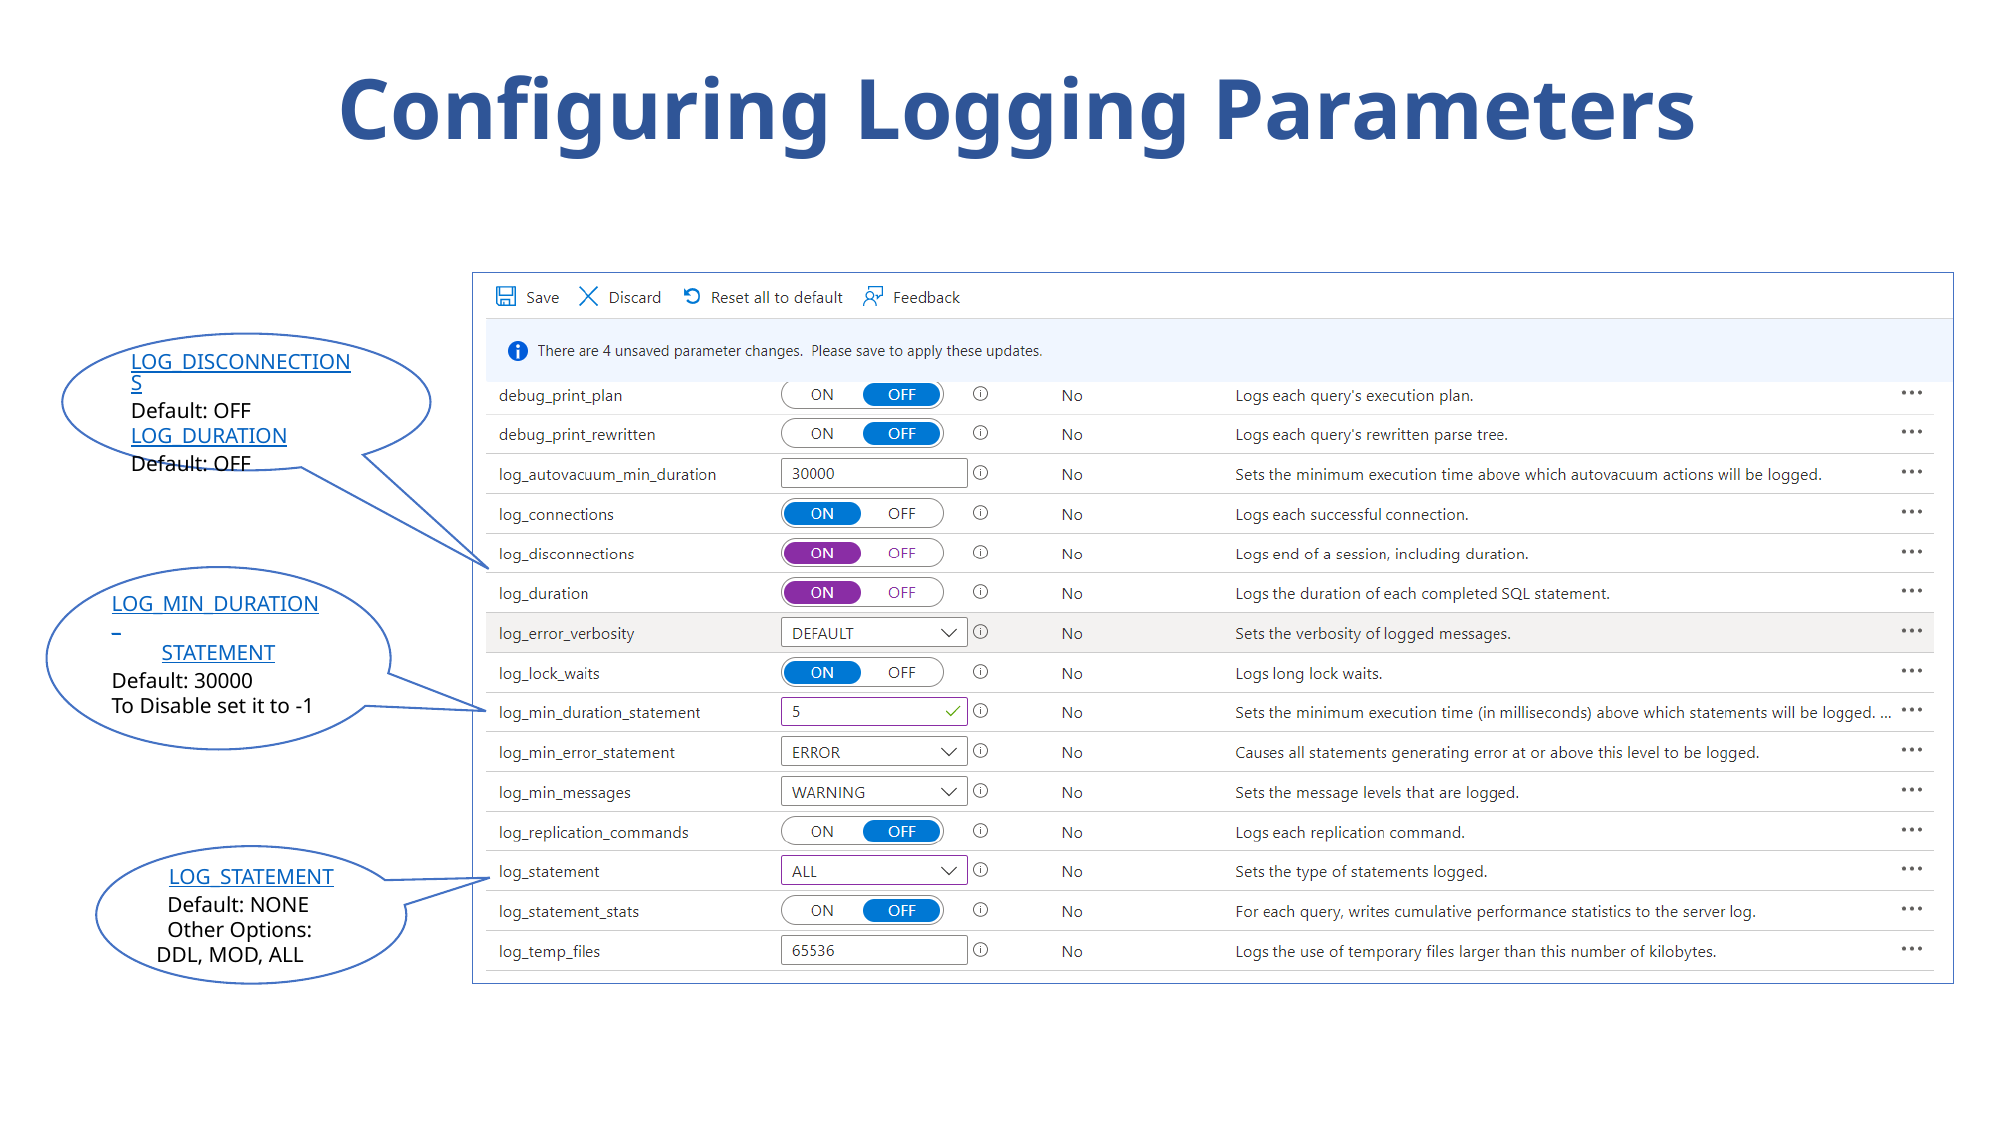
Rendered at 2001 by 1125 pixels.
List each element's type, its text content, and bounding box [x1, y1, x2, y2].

text_box LOG_DISCONNECTIONS Default: OFF LOG_DURATION Default: OFF [61, 332, 472, 562]
text_box LOG_STATEMENT Default: NONE Other Options: DDL, MOD, ALL [95, 845, 472, 985]
text_box LOG_MIN_DURATION_ STATEMENT Default: 30000 To Disable set it to -1 [45, 566, 472, 751]
picture [472, 272, 1954, 984]
title Configuring Logging Parameters [96, 34, 1940, 191]
